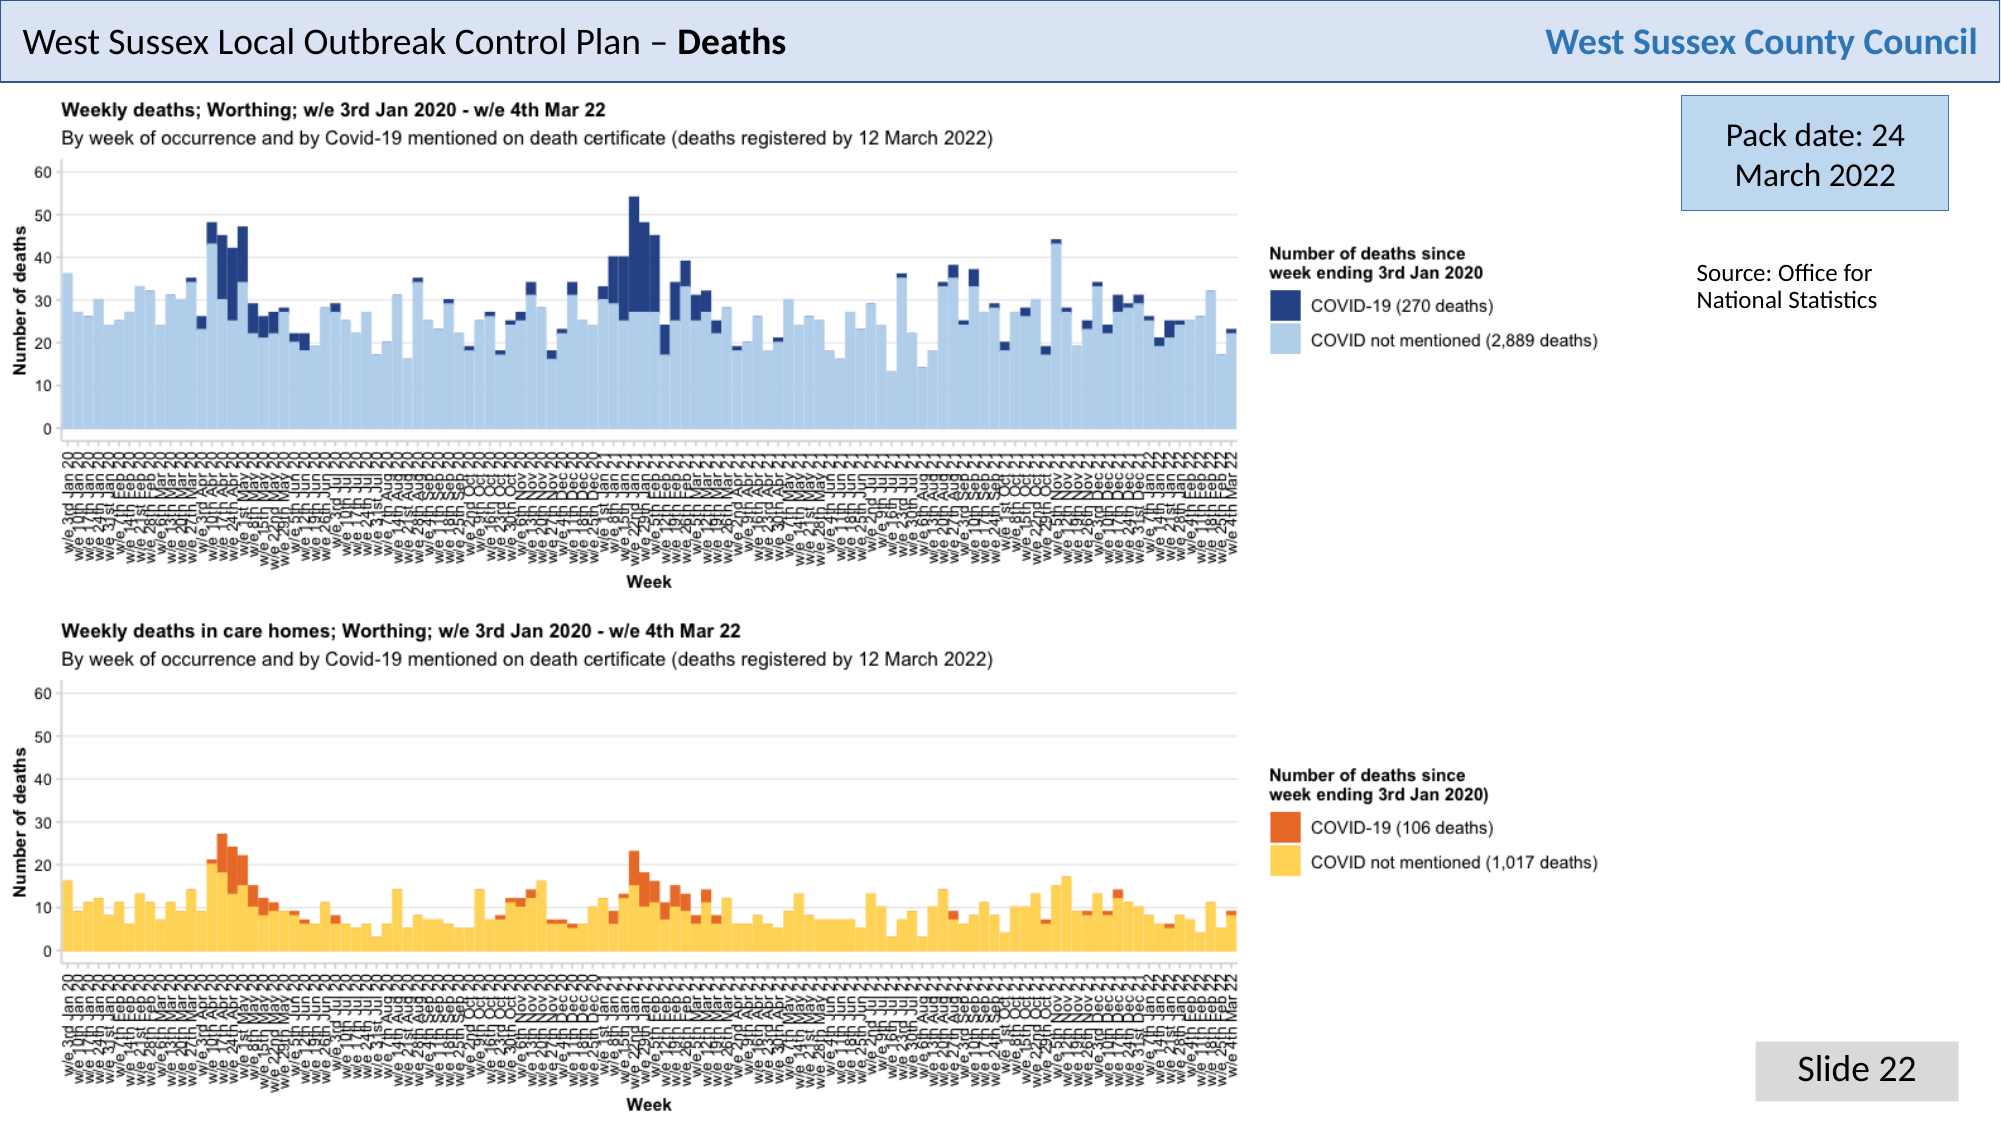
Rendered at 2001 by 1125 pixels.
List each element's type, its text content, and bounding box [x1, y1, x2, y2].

list Source: Office for National Statistics [1681, 252, 1959, 289]
list Slide 22 [1755, 1041, 1959, 1102]
picture [3, 612, 1619, 1125]
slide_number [1681, 95, 1949, 211]
picture [3, 91, 1619, 602]
